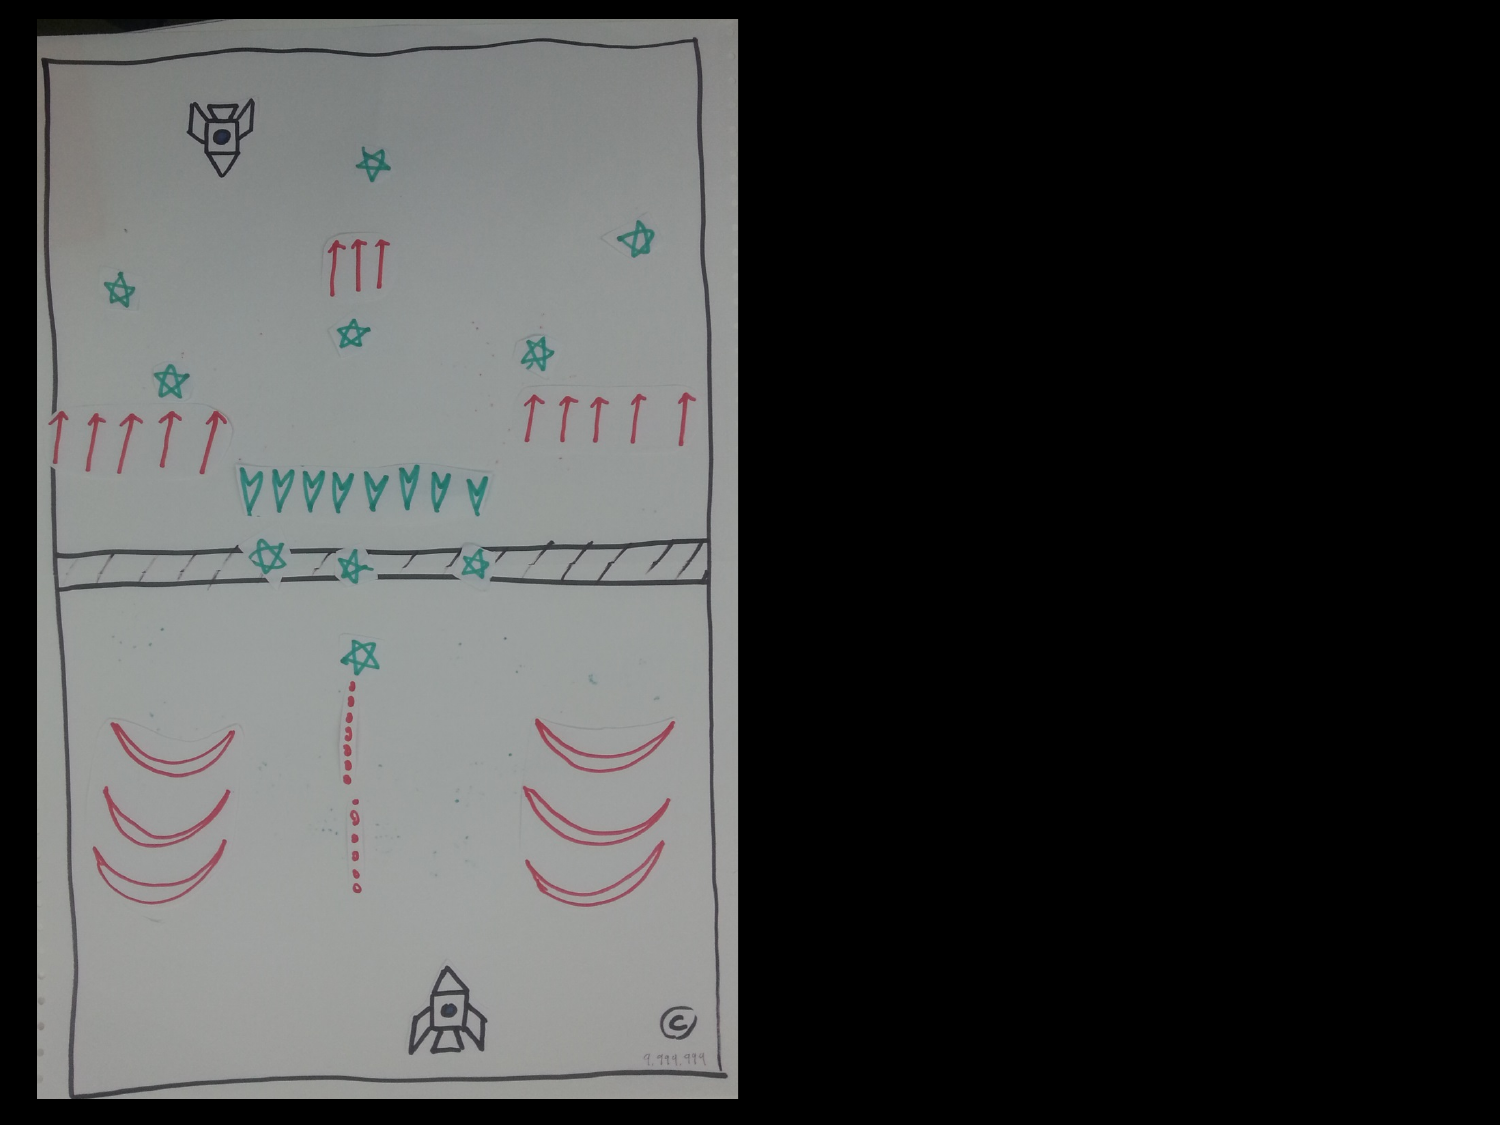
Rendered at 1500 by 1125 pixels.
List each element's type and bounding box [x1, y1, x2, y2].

list [36, 18, 739, 1099]
